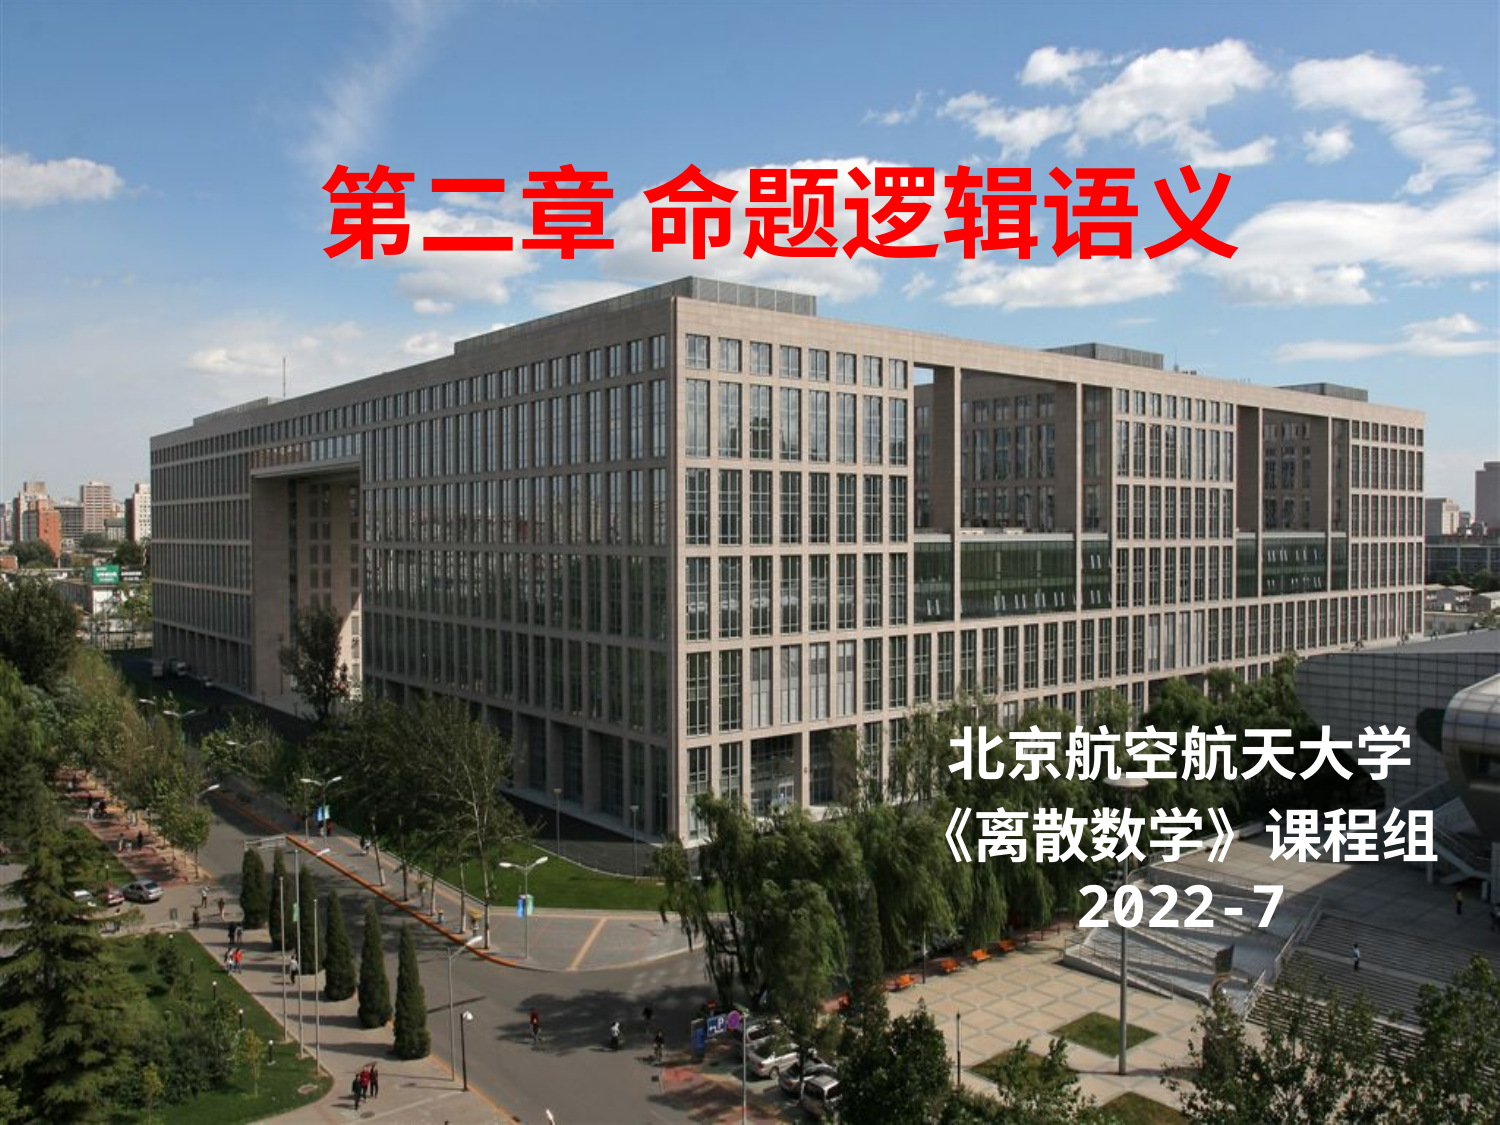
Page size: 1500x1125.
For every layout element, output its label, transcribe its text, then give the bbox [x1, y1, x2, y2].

subtitle 北京航空航天大学 《离散数学》课程组2022-7 [900, 709, 1462, 950]
title 第二章 命题逻辑语义 [102, 35, 1459, 344]
picture [0, 0, 1500, 1125]
